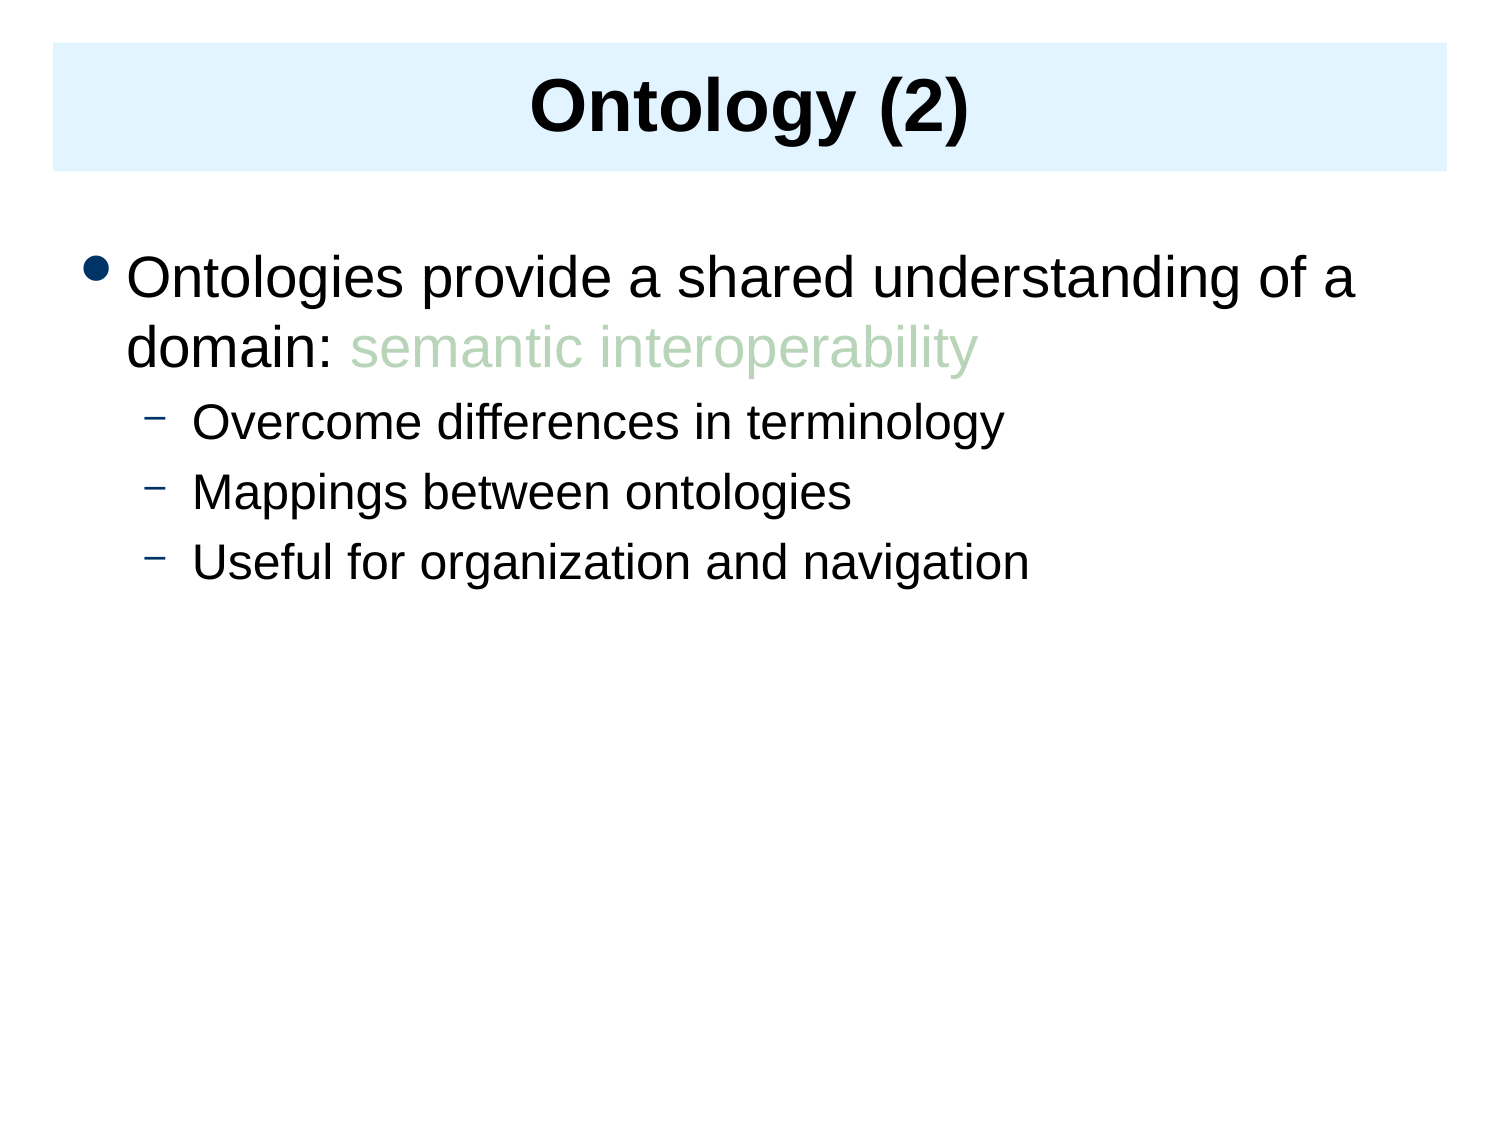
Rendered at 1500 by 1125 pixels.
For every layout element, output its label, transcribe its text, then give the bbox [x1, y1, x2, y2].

title Ontology (2) [53, 42, 1447, 172]
list Ontologies provide a shared understanding of a domain: semantic interoperability Overcome differences in terminology Mappings between ontologies Useful for organization and navigation [64, 231, 1436, 1047]
